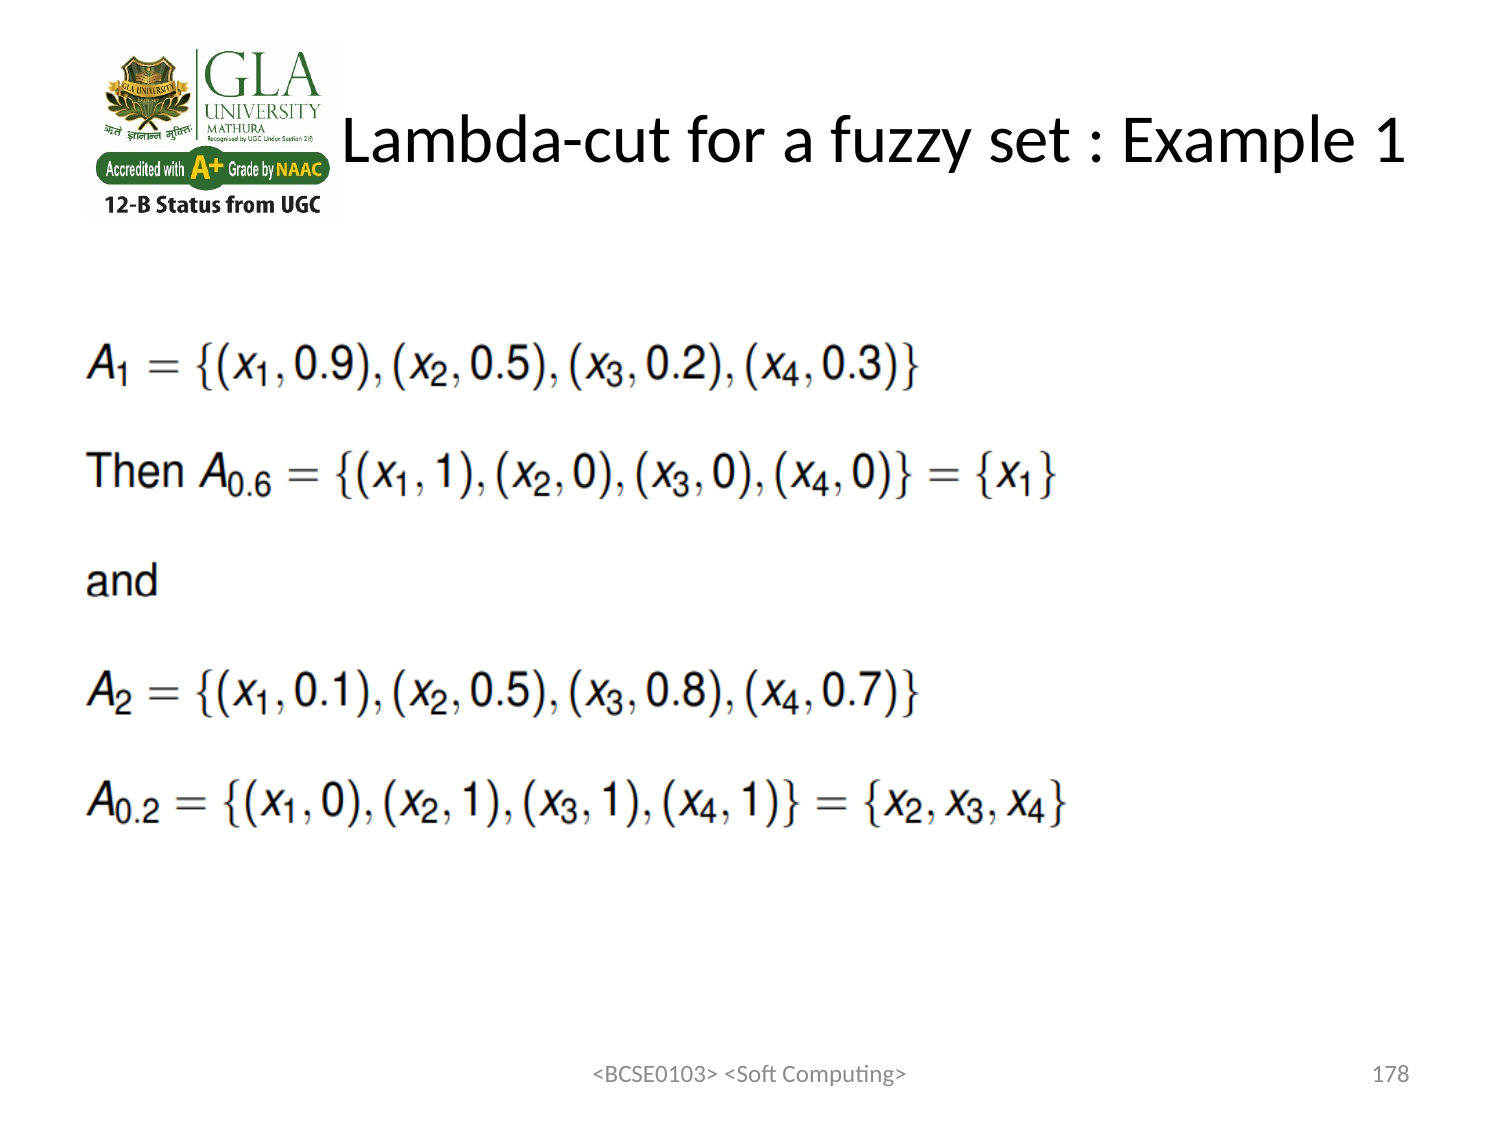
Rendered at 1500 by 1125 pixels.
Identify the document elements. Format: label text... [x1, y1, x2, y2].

slide_number 178 [1074, 1042, 1425, 1103]
picture [86, 39, 339, 222]
footer <BCSE0103> <Soft Computing> [512, 1042, 988, 1103]
title Lambda-cut for a fuzzy set : Example 1 [343, 45, 1425, 225]
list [74, 314, 1426, 906]
